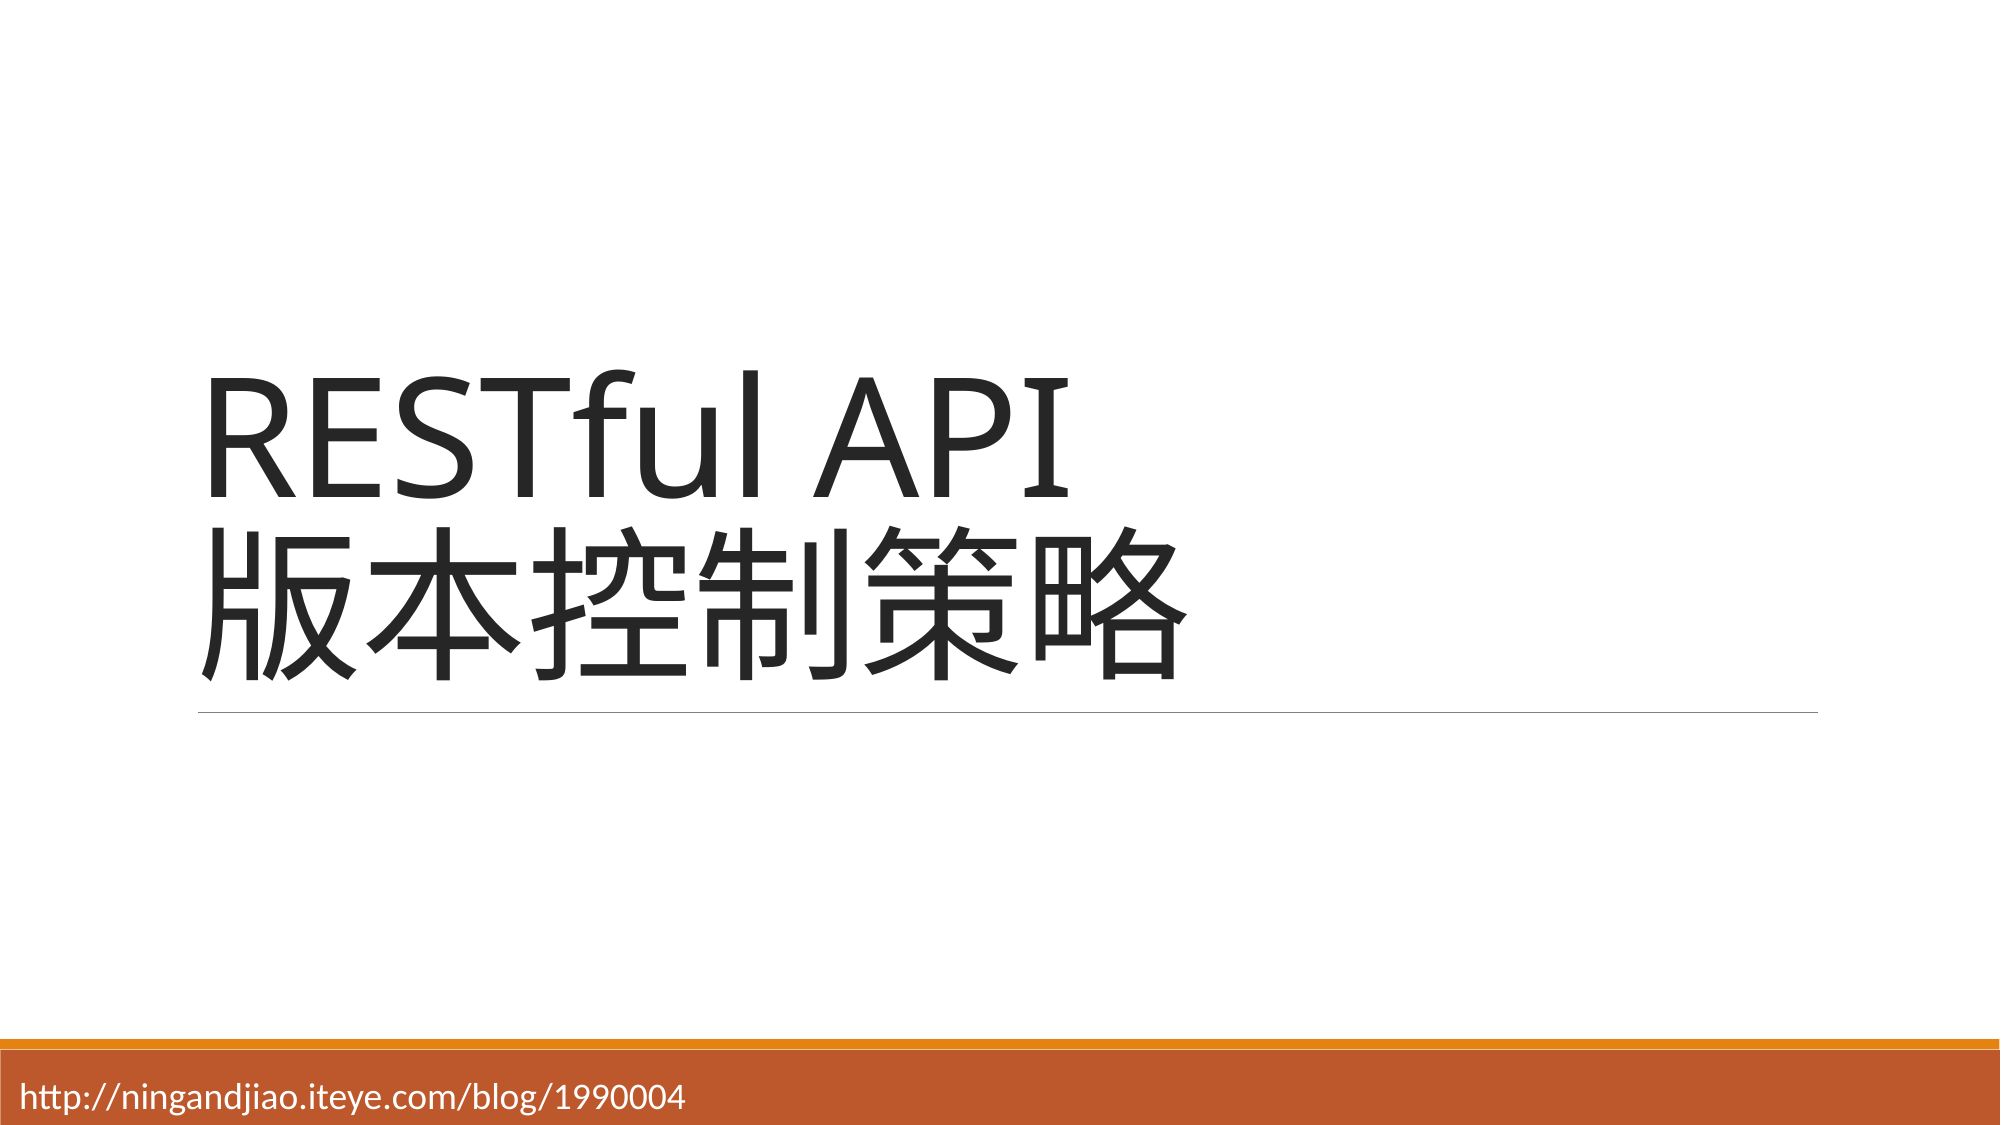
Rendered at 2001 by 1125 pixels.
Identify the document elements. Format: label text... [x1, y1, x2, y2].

text_box http://ningandjiao.iteye.com/blog/1990004 [4, 1064, 702, 1125]
title RESTful API 版本控制策略 [180, 124, 1830, 710]
